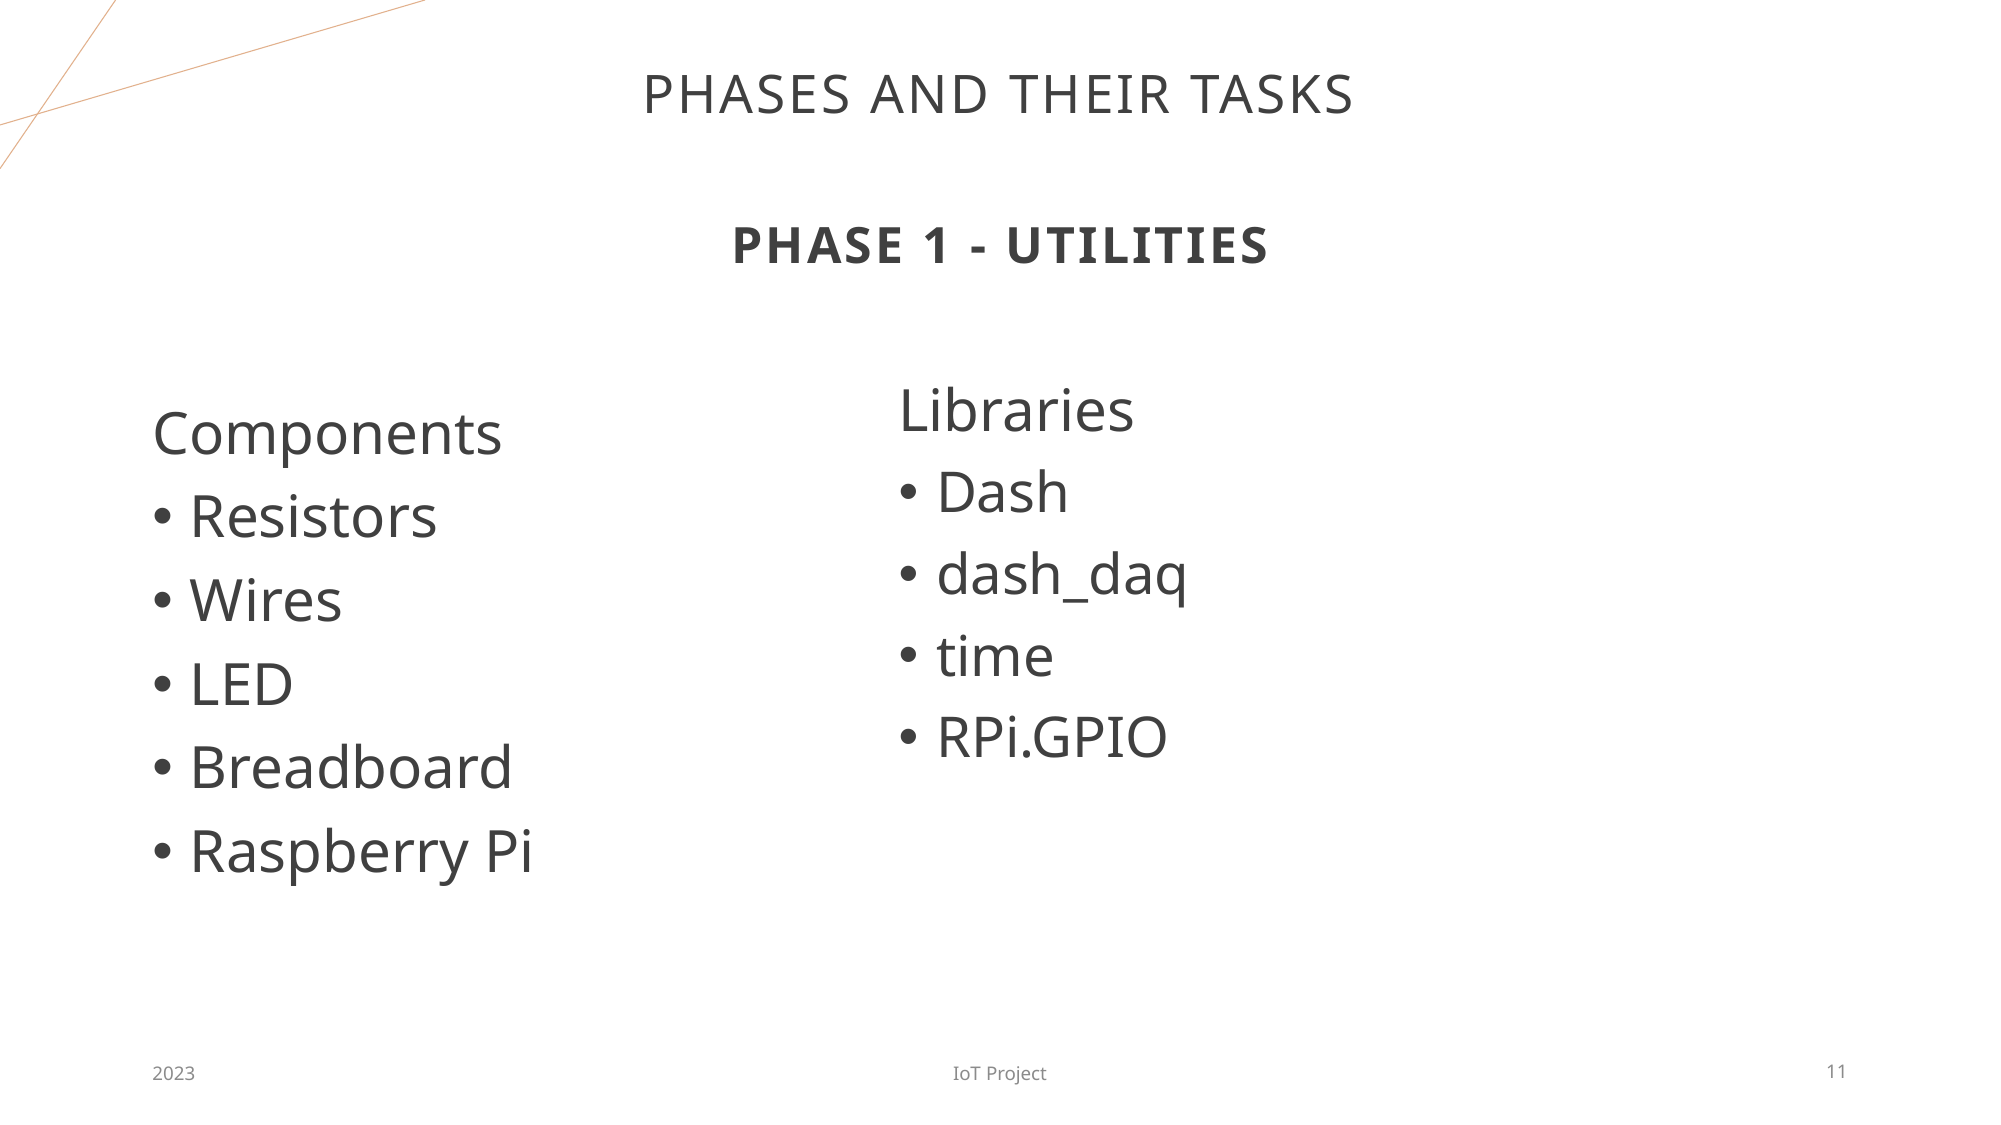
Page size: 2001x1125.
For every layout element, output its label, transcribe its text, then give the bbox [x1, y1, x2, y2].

footer IoT Project [662, 1042, 1338, 1103]
slide_number 2023 [137, 1042, 588, 1103]
slide_number 11 [1412, 1042, 1863, 1103]
text_box Libraries Dash dash_daq time RPi.GPIO [883, 361, 1855, 778]
text_box Phase 1 - UTILITIES [137, 193, 1863, 301]
text_box Components Resistors Wires LED Breadboard Raspberry Pi [137, 305, 884, 966]
title Phases and their tasks [137, 59, 1863, 193]
